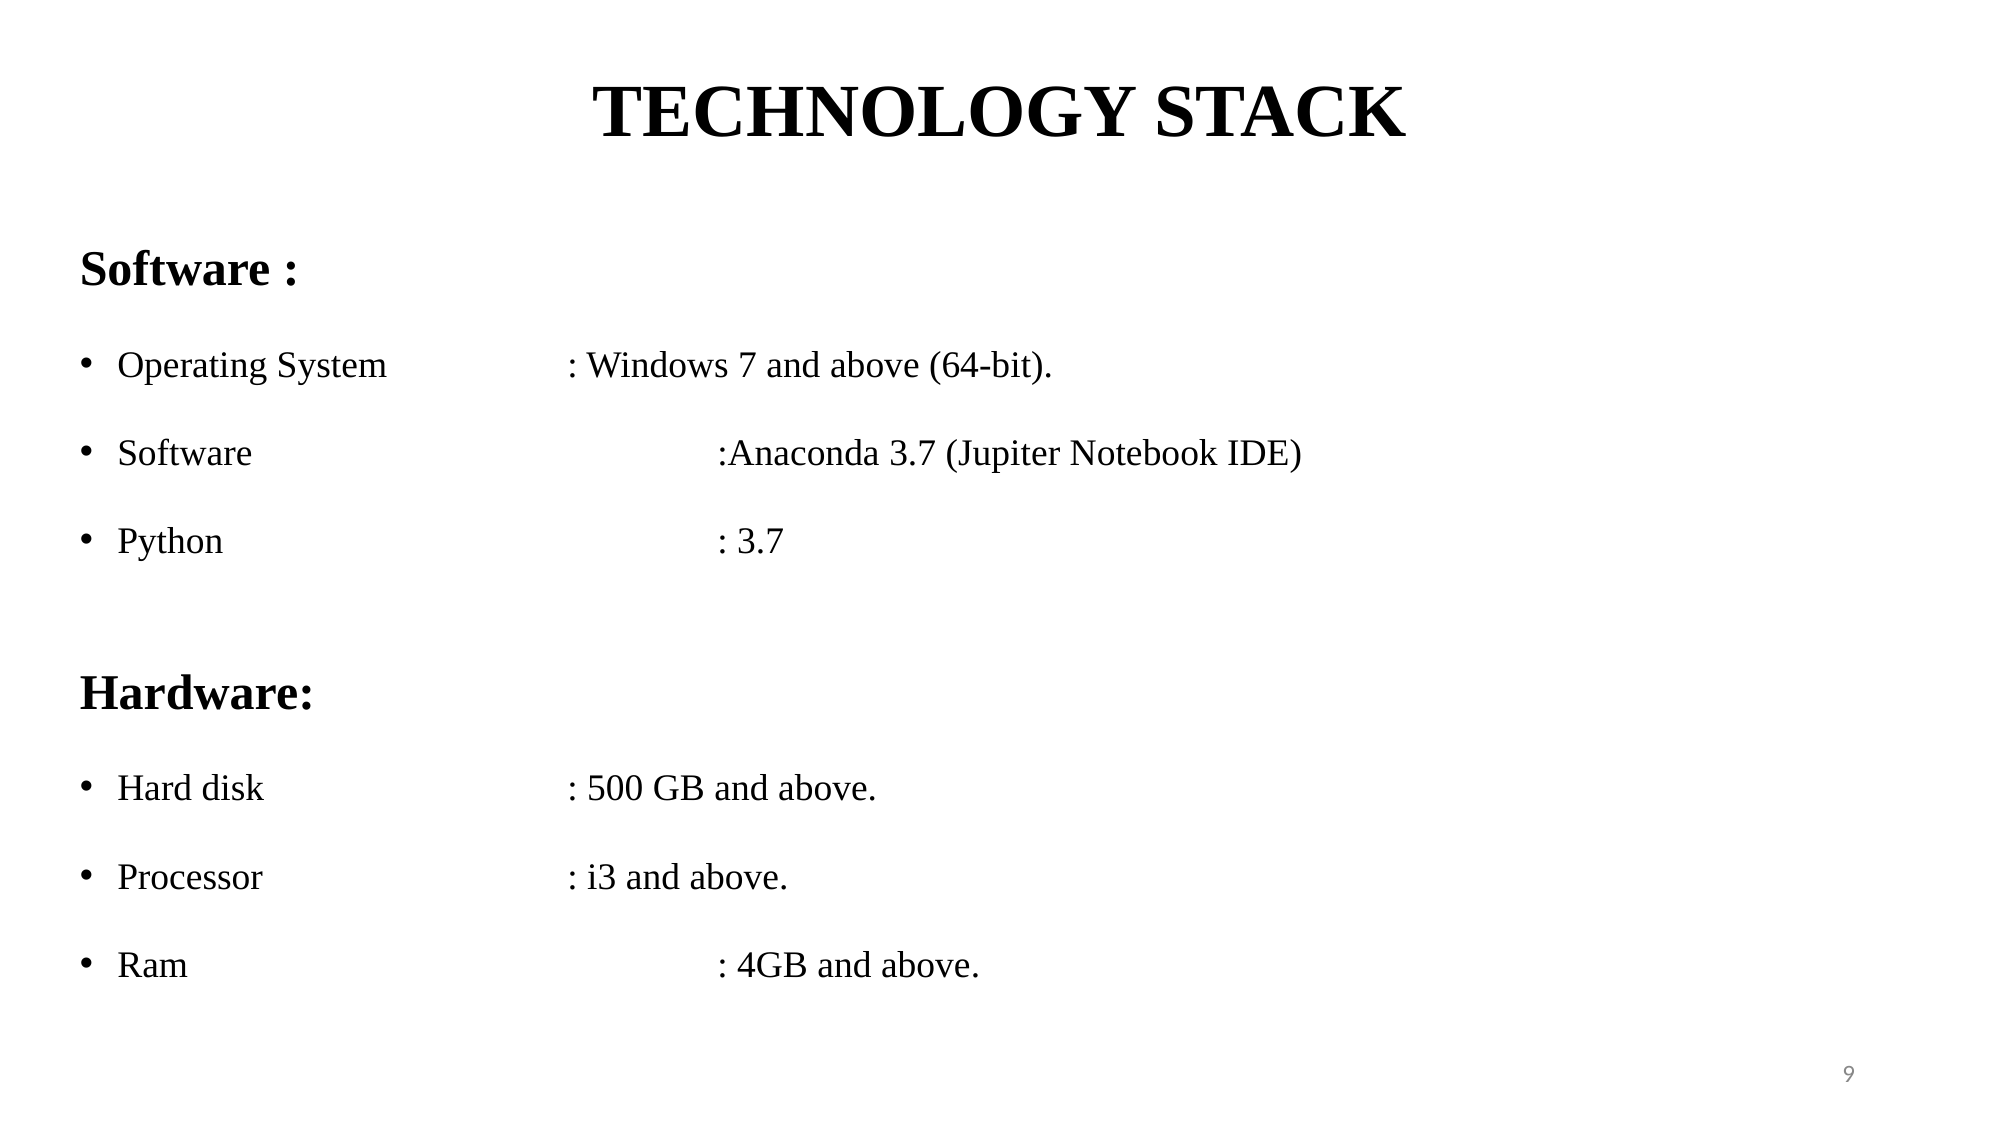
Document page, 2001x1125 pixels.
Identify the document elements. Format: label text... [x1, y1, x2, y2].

title TECHNOLOGY STACK [533, 44, 1467, 180]
list Software : Operating System : Windows 7 and above (64-bit). Software :Anaconda 3.7 (Jupiter Notebook IDE) Python : 3.7 Hardware: Hard disk : 500 GB and above. Processor : i3 and above. Ram : 4GB and above. [71, 234, 1869, 1019]
slide_number 9 [1831, 1050, 1863, 1096]
